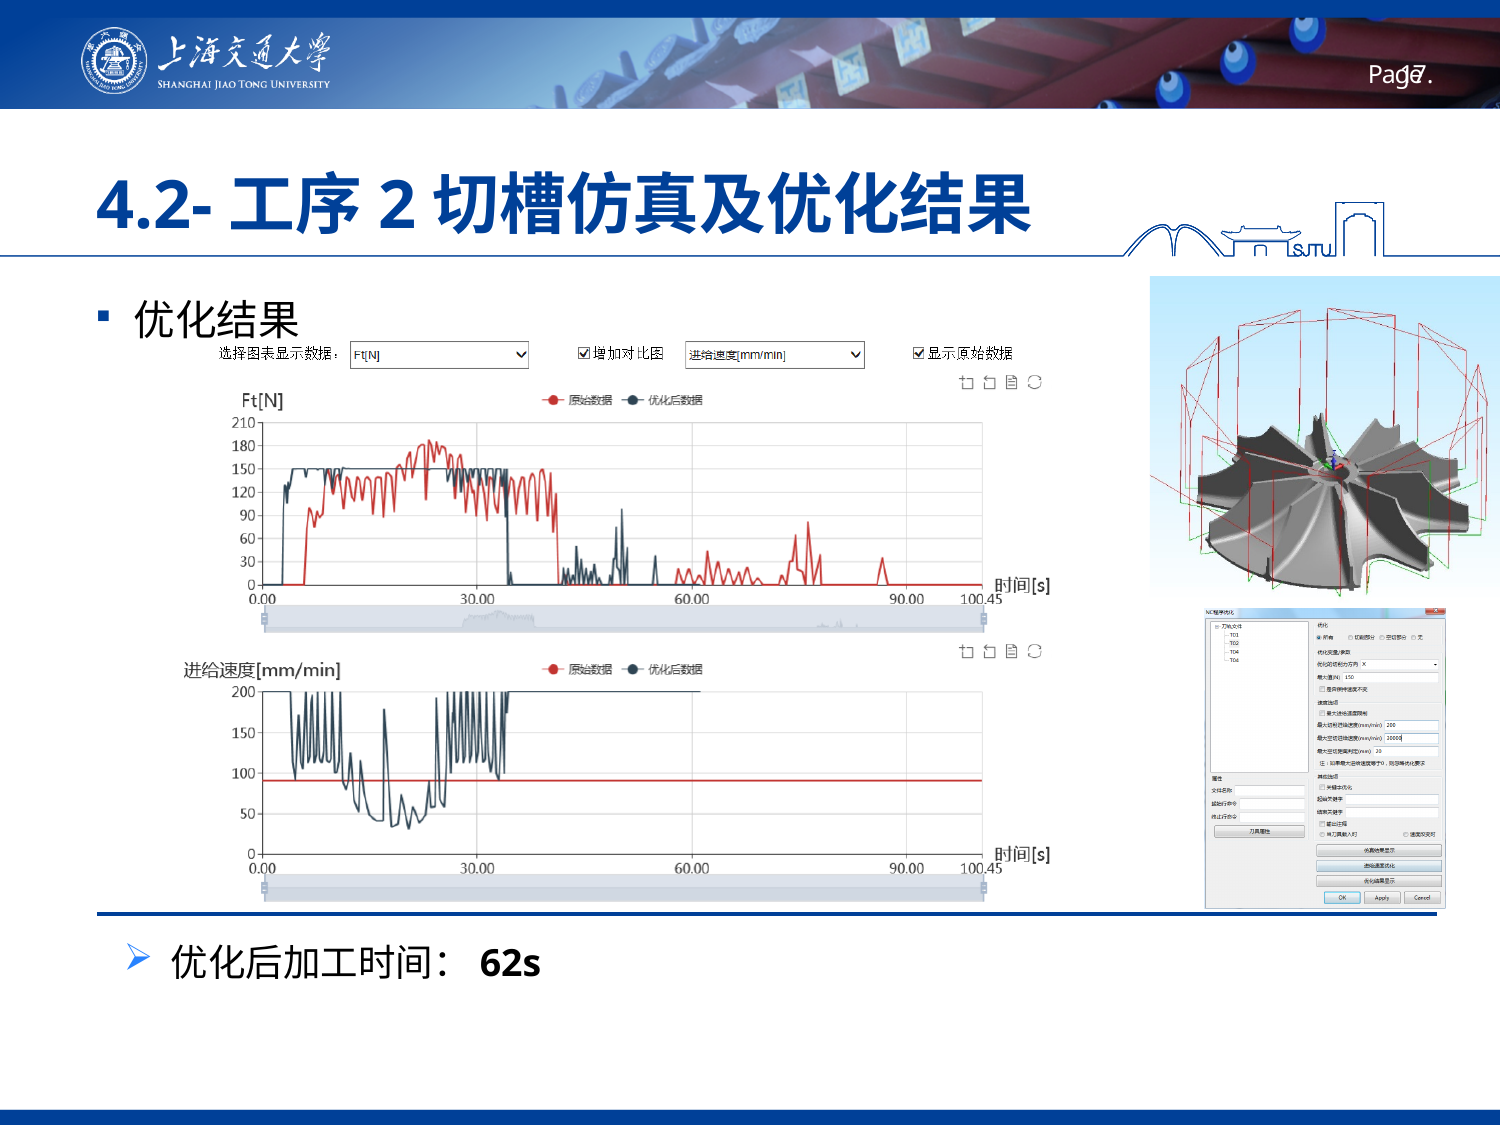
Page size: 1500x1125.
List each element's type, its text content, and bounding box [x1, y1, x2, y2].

text_box 优化后加工时间：62s [109, 932, 1307, 992]
picture [1204, 608, 1446, 909]
picture [178, 334, 1052, 904]
list 优化结果 [81, 276, 1455, 1084]
picture [0, 18, 1500, 109]
title 4.2-工序2切槽仿真及优化结果 [81, 160, 1455, 255]
picture [1149, 276, 1500, 603]
